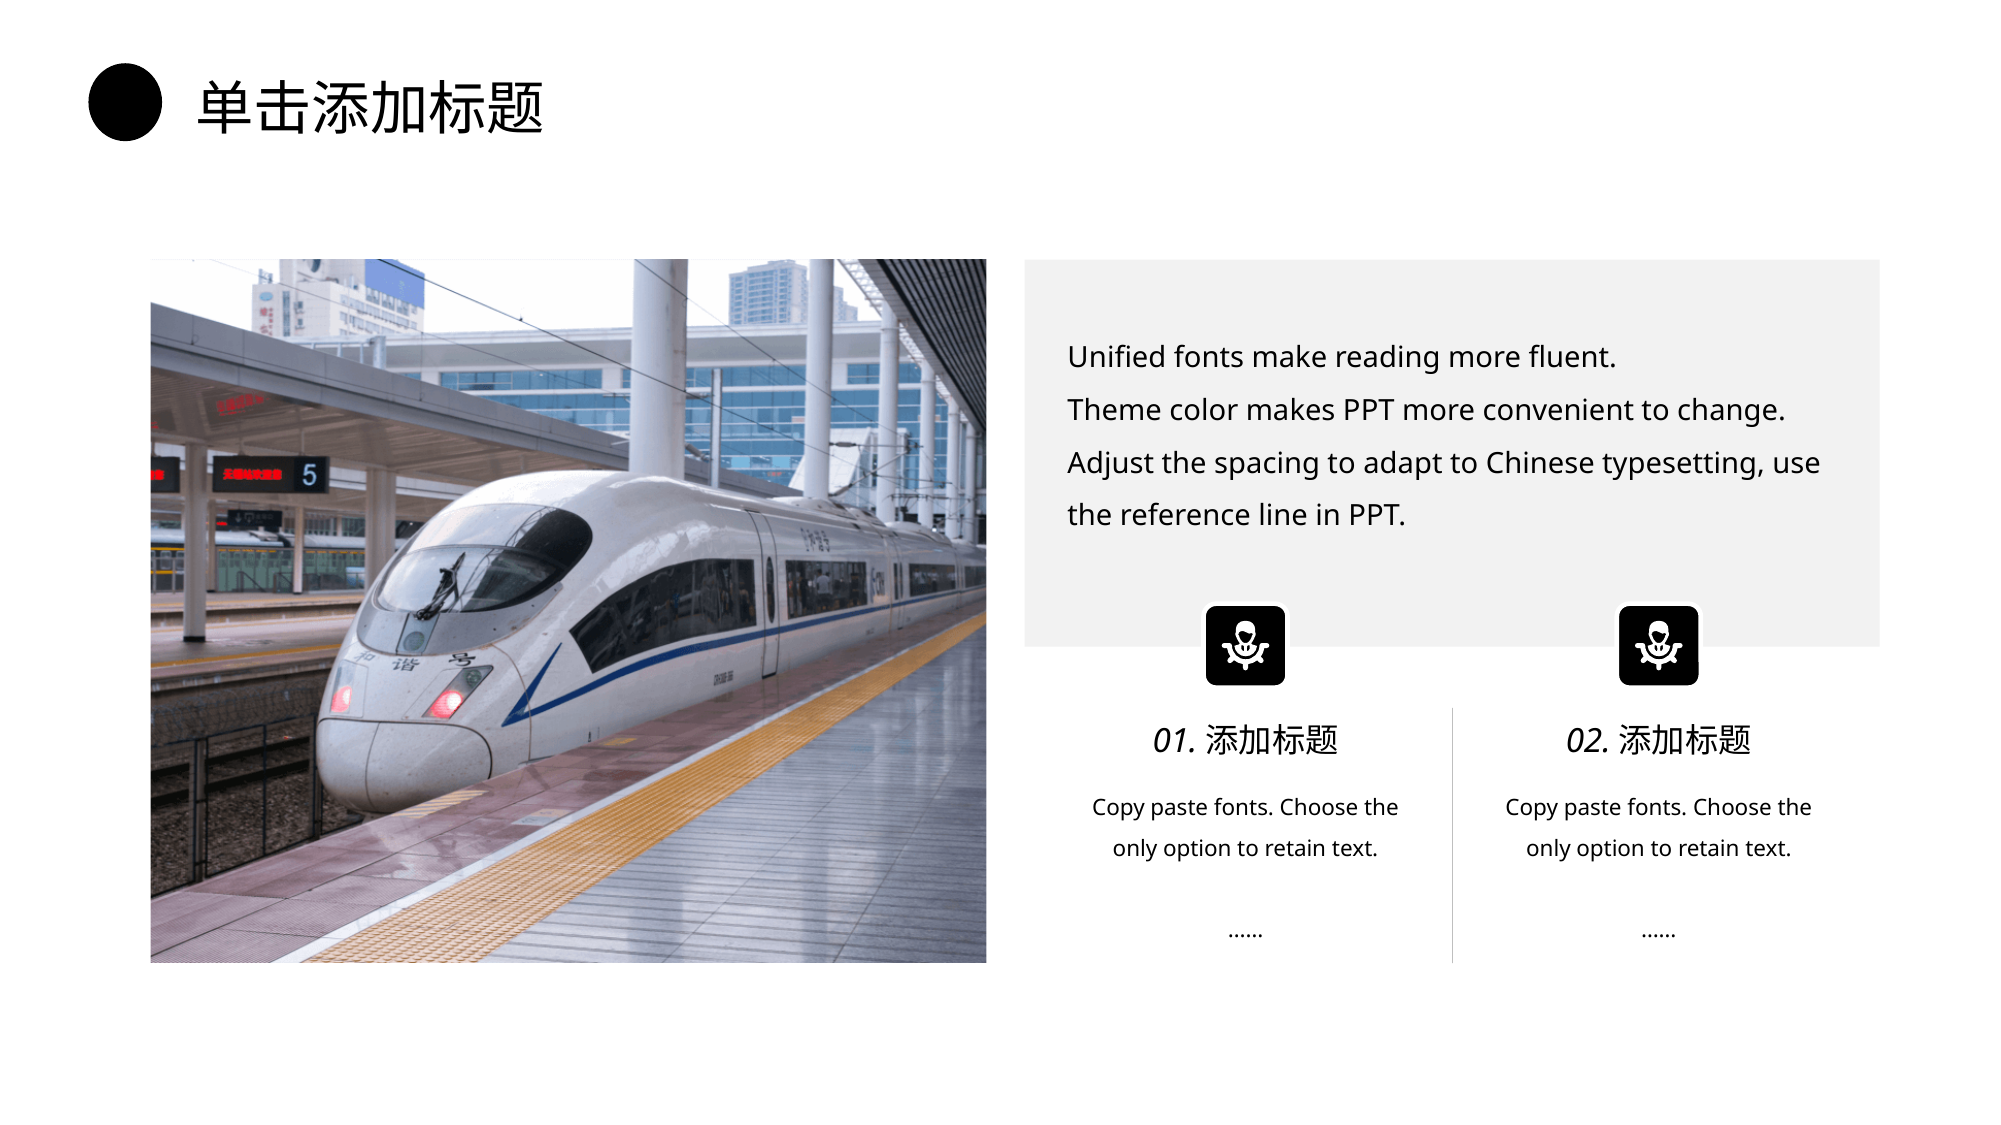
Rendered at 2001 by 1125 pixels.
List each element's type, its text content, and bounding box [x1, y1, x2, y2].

text_box Copy paste fonts. Choose the only option to retain text. …… [1074, 772, 1417, 989]
text_box Unified fonts make reading more fluent. Theme color makes PPT more convenient to change. Adjust the spacing to adapt to Chinese typesetting, use the reference line in PPT. [1052, 292, 1852, 561]
text_box 单击添加标题 [180, 64, 666, 149]
text_box [1634, 619, 1684, 672]
text_box [150, 259, 987, 964]
text_box Copy paste fonts. Choose the only option to retain text. …… [1488, 772, 1830, 989]
text_box [1203, 603, 1288, 688]
text_box 02.添加标题 [1488, 707, 1830, 772]
text_box [1220, 619, 1271, 672]
text_box [1024, 259, 1881, 648]
text_box [88, 63, 163, 142]
text_box [1616, 603, 1701, 688]
text_box 01.添加标题 [1074, 707, 1417, 772]
